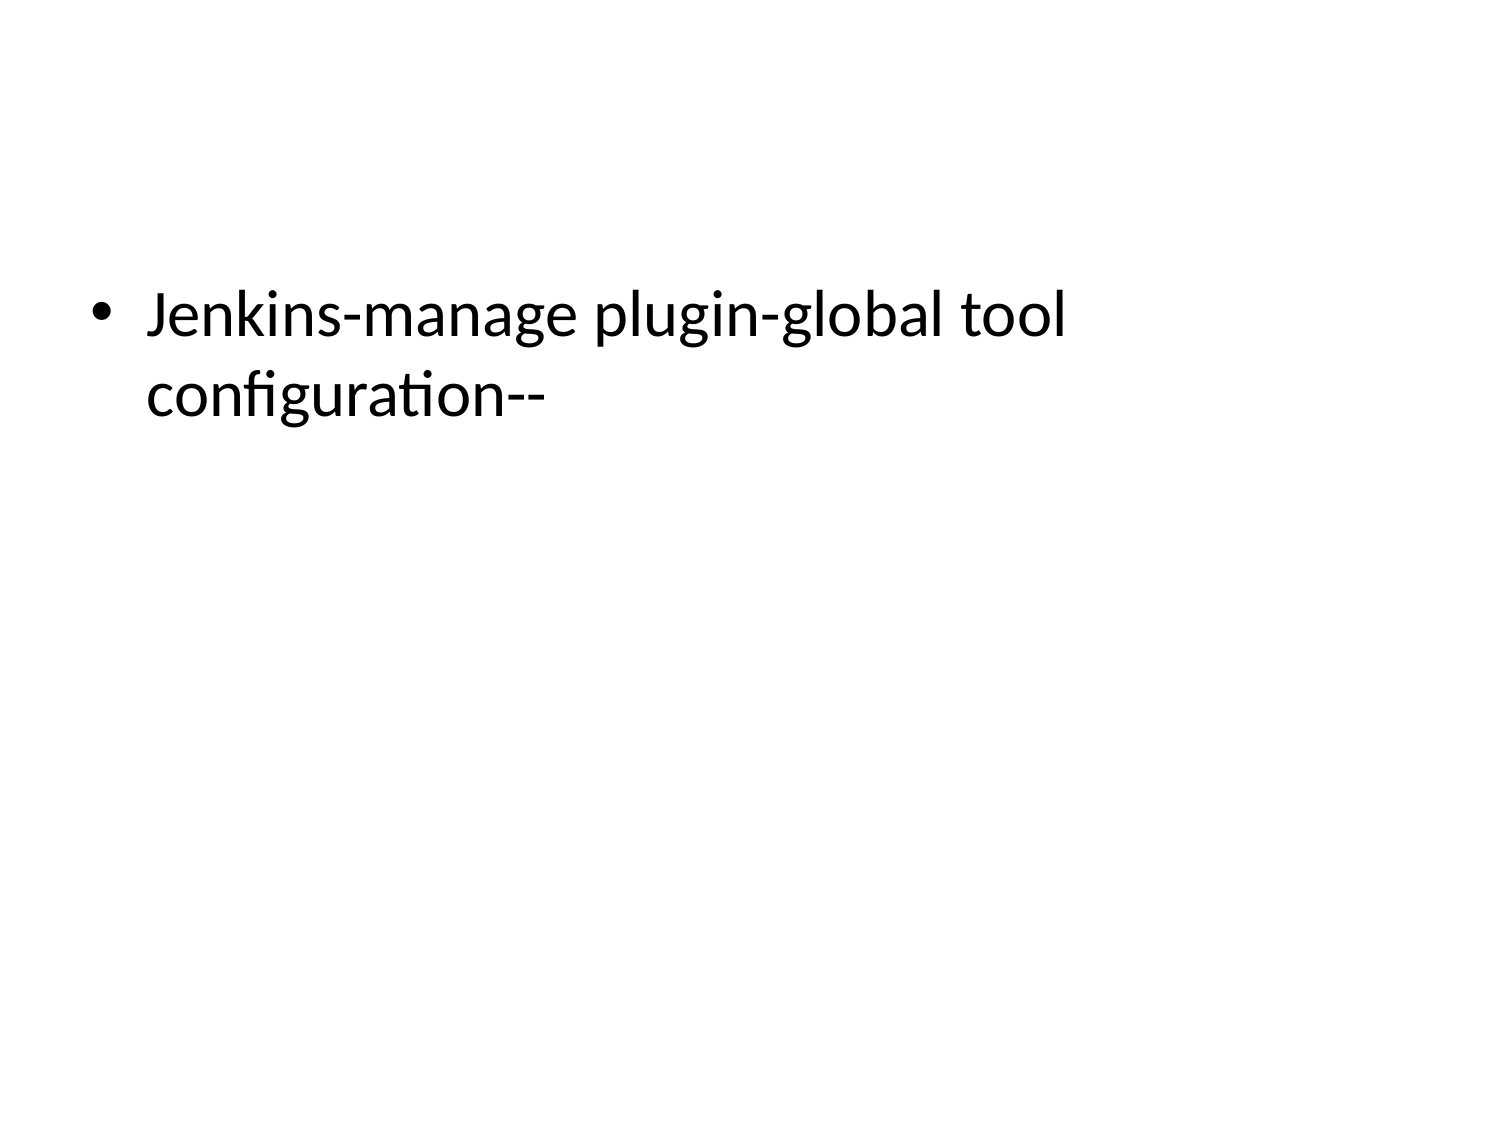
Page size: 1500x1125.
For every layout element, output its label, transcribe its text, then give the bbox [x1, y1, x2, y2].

list Jenkins-manage plugin-global tool configuration-- [75, 262, 1425, 1005]
